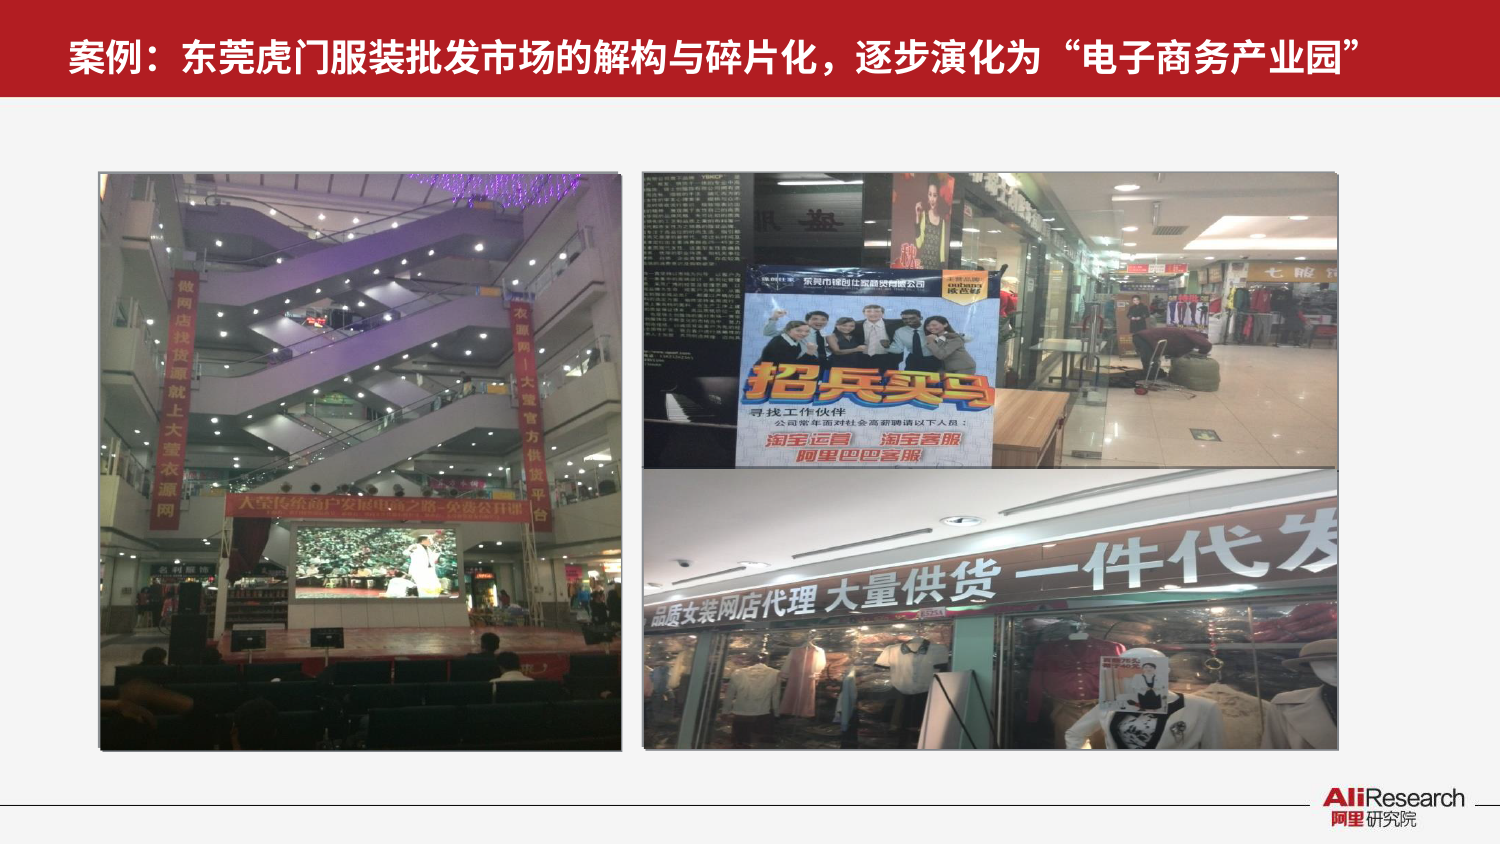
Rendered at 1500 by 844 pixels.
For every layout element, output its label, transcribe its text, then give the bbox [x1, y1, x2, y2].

picture [0, 0, 1500, 844]
title 案例：东莞虎门服装批发市场的解构与碎片化，逐步演化为“电子商务产业园” [42, 13, 1458, 176]
text_box [643, 173, 1339, 469]
text_box [641, 466, 1335, 747]
text_box [97, 171, 619, 748]
text_box [100, 173, 623, 752]
text_box [643, 469, 1339, 751]
